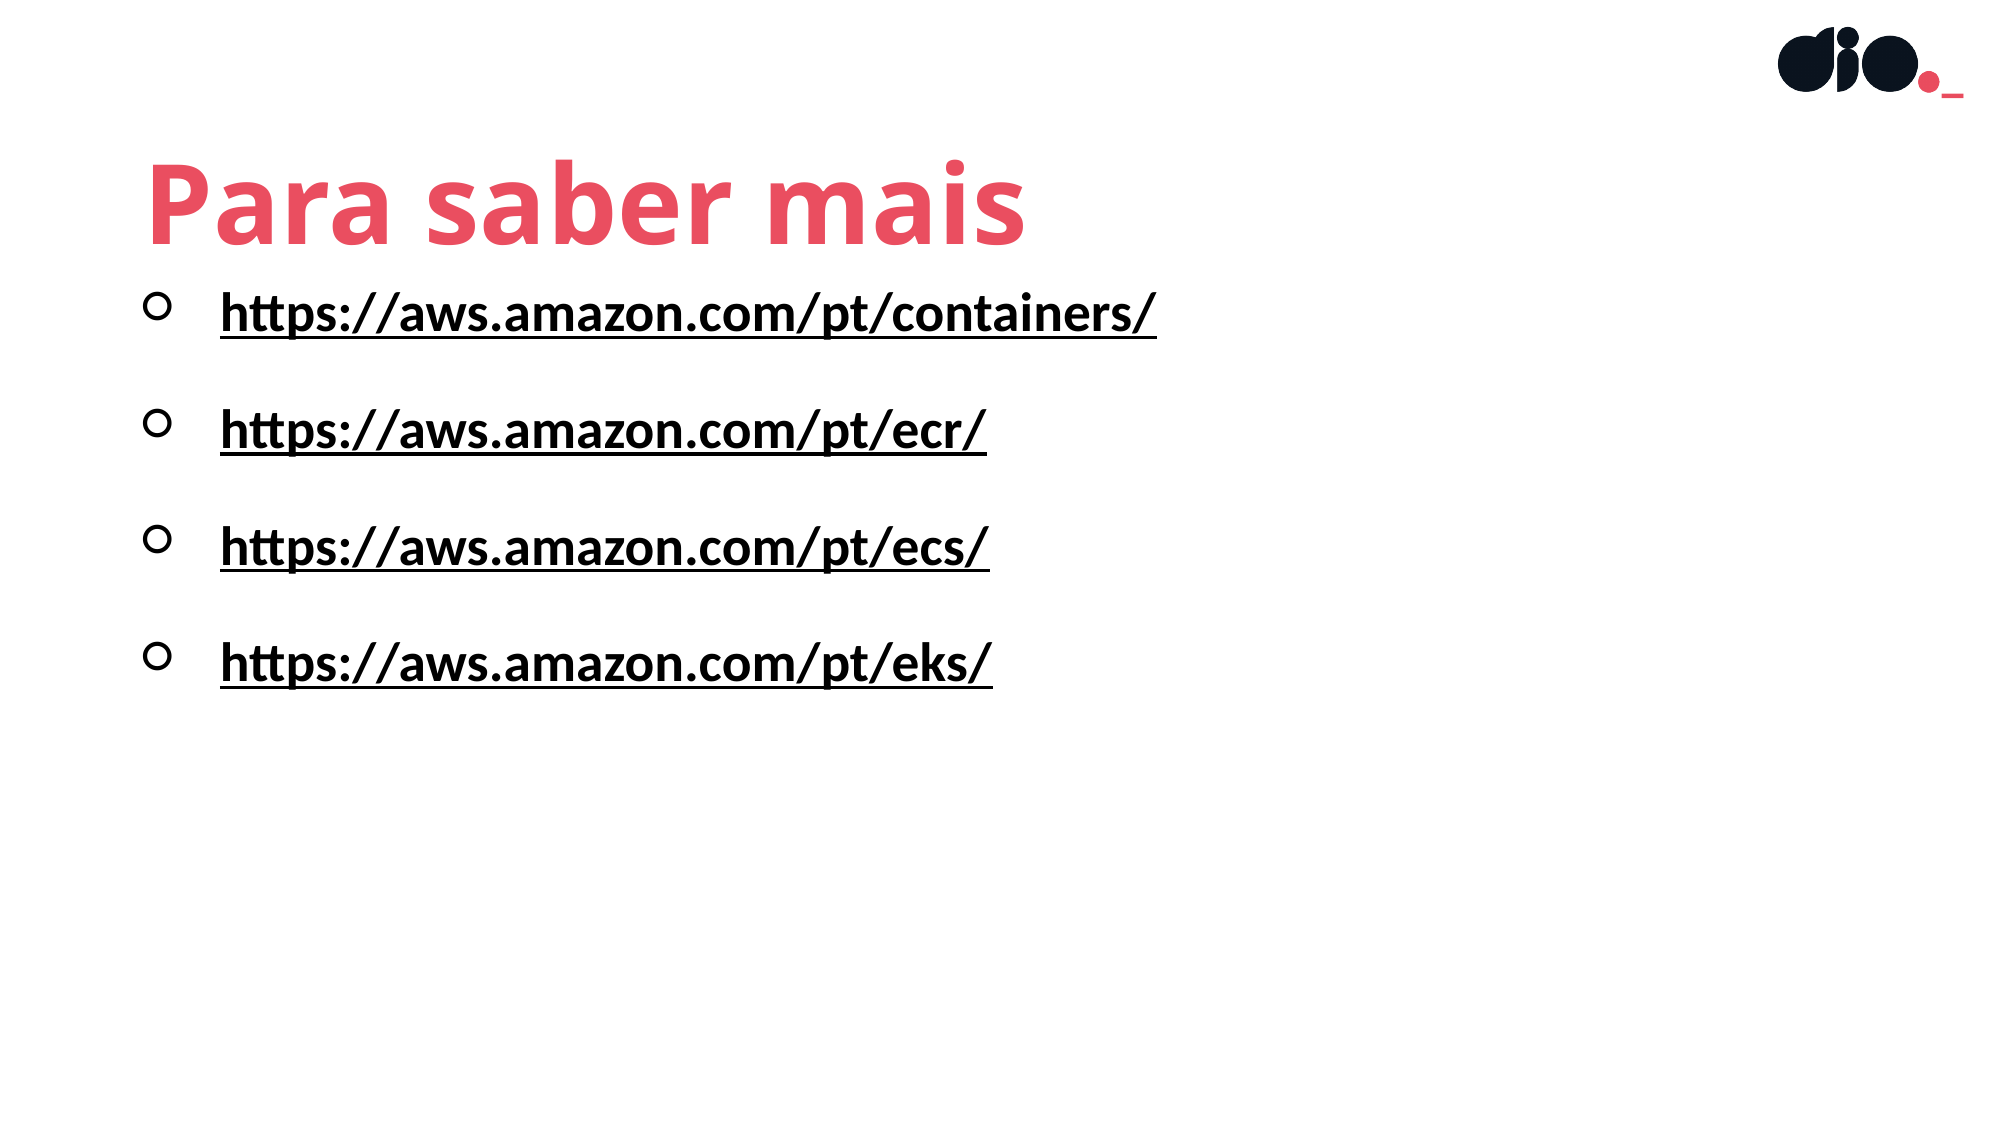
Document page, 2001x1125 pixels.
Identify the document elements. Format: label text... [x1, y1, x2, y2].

picture [1777, 26, 1964, 99]
text_box Para saber mais [123, 98, 1878, 283]
text_box https://aws.amazon.com/pt/containers/ https://aws.amazon.com/pt/ecr/ https://aws.amazon.com/pt/ecs/ https://aws.amazon.com/pt/eks/ [0, 256, 1754, 1013]
